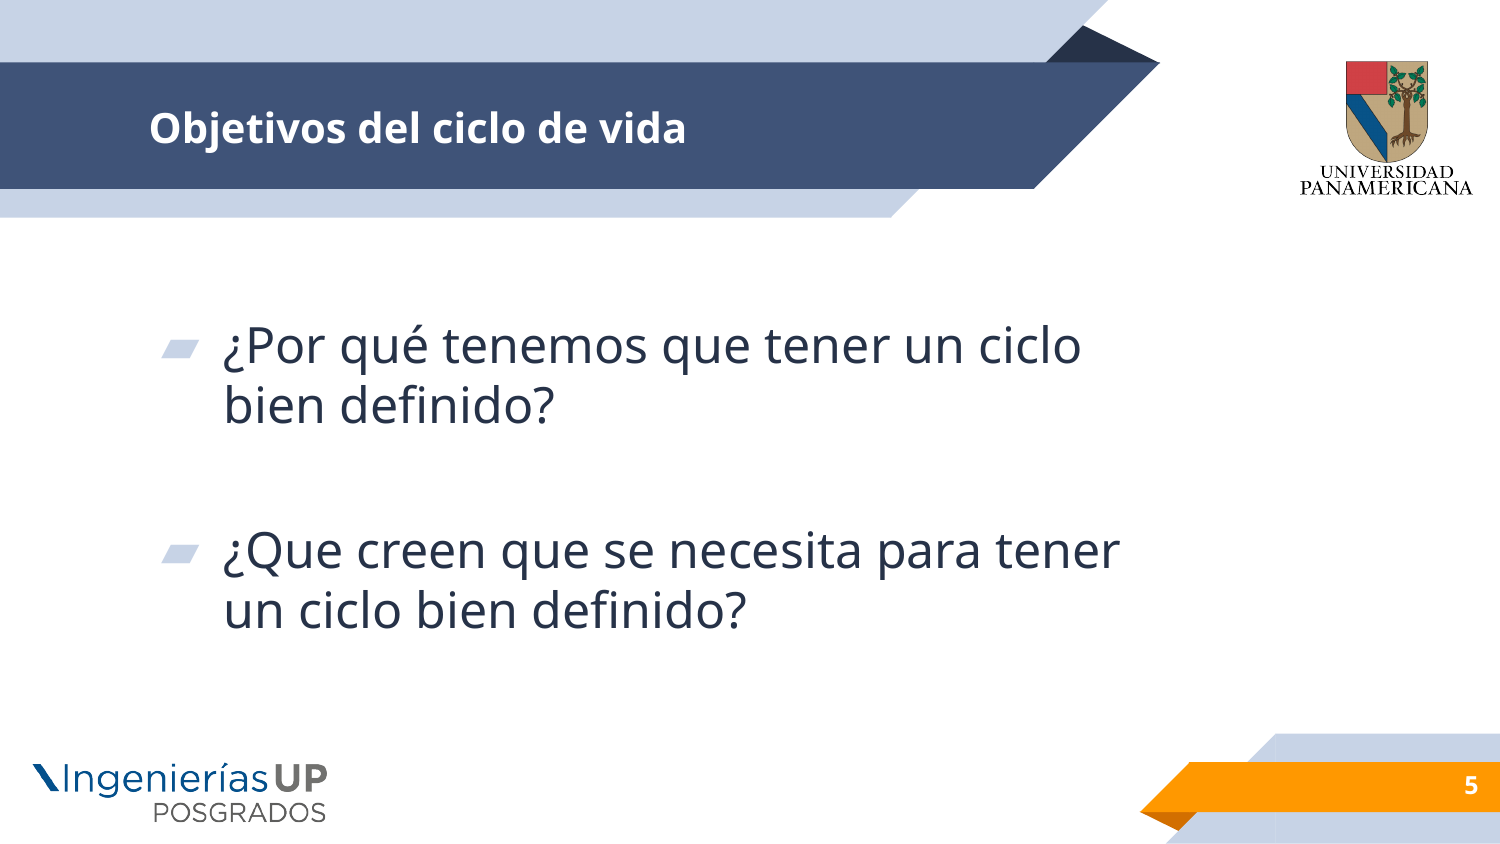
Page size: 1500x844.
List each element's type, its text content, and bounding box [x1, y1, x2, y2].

picture [1286, 44, 1490, 210]
slide_number 5 [1249, 760, 1494, 813]
picture [15, 737, 344, 844]
list ¿Por qué tenemos que tener un ciclo bien definido? ¿Que creen que se necesita para tener un ciclo bien definido? [133, 217, 1140, 734]
title Objetivos del ciclo de vida [133, 64, 1035, 190]
